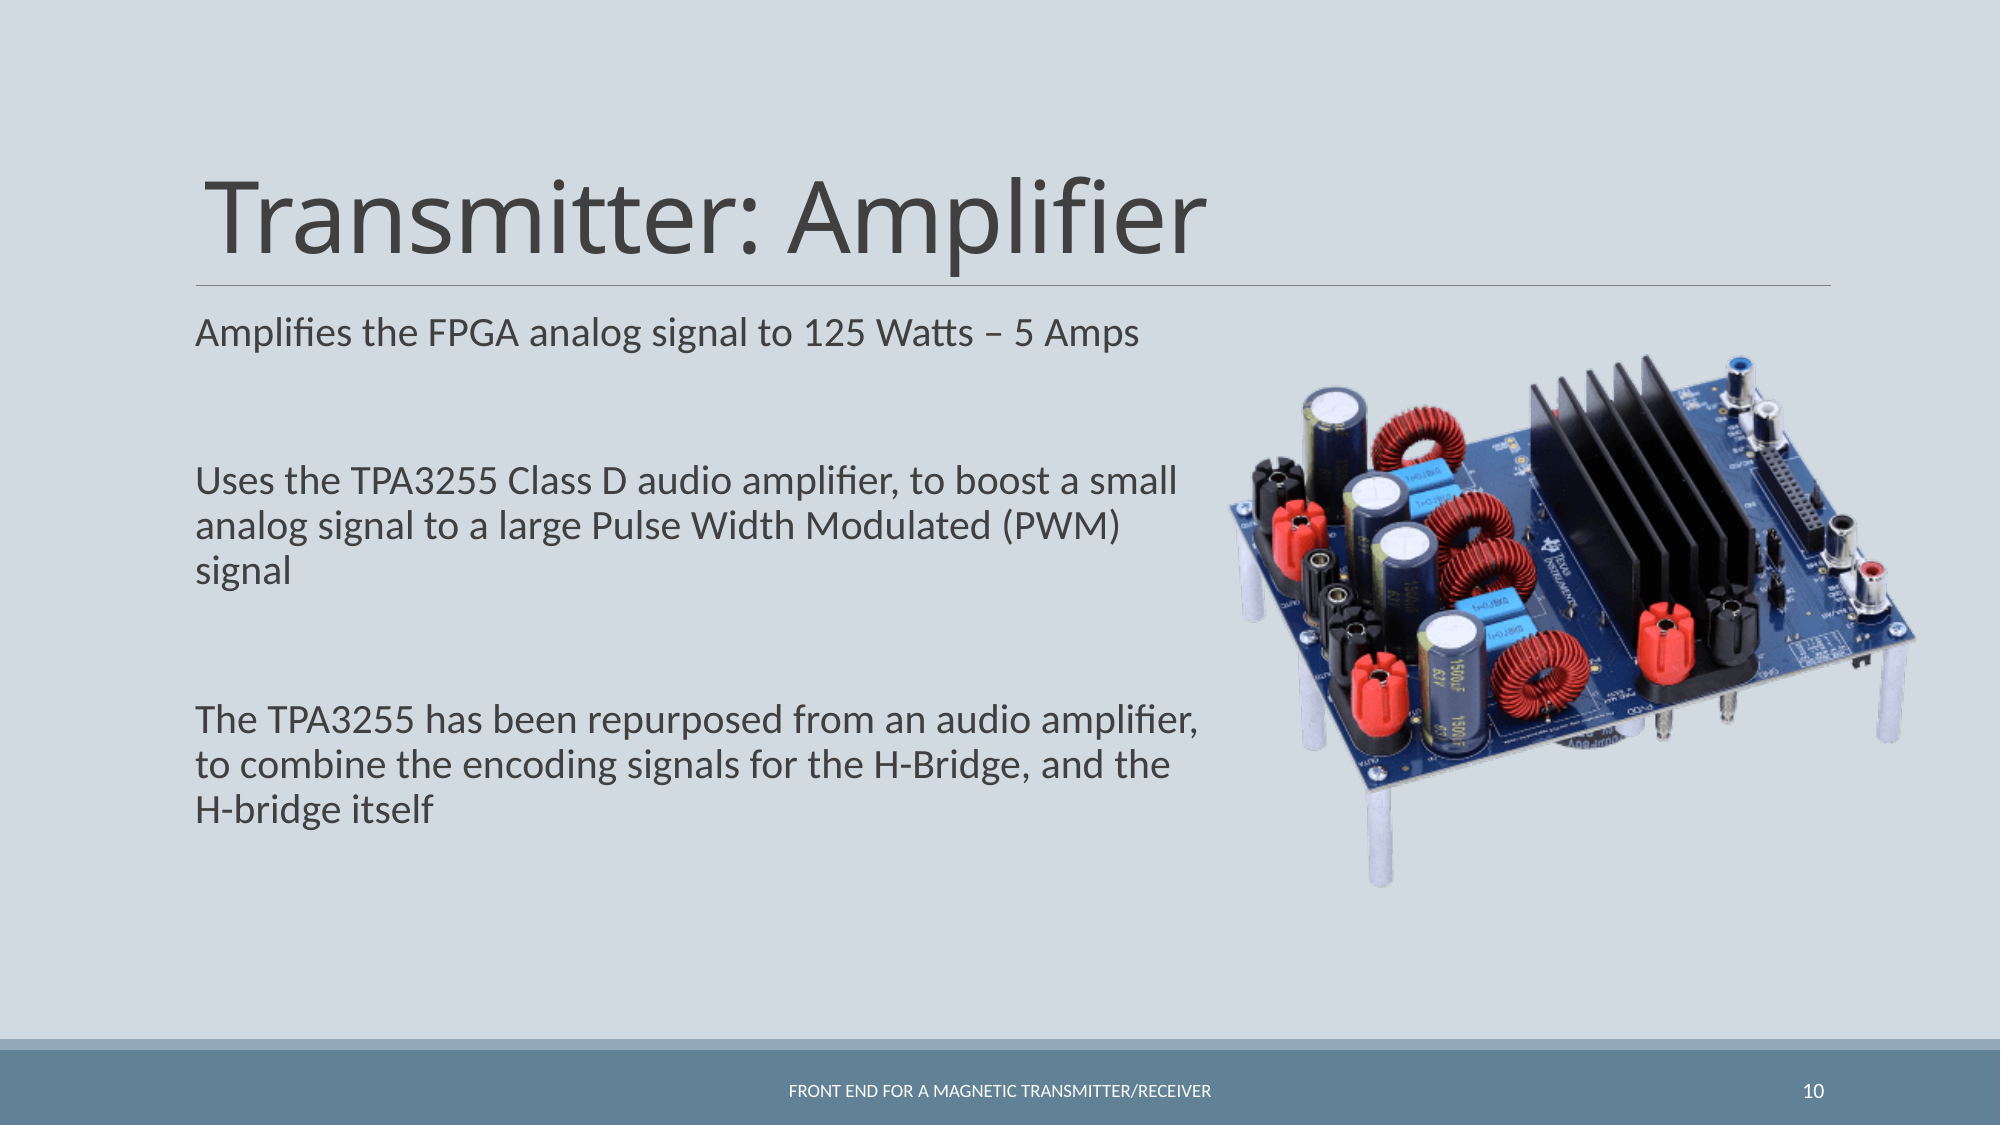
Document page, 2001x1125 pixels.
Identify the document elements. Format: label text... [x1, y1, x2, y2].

list Amplifies the FPGA analog signal to 125 Watts – 5 Amps Uses the TPA3255 Class D audio amplifier, to boost a small analog signal to a large Pulse Width Modulated (PWM) signal The TPA3255 has been repurposed from an audio amplifier, to combine the encoding signals for the H-Bridge, and the H-bridge itself [180, 302, 1228, 963]
title Transmitter: Amplifier [189, 43, 1840, 282]
footer Front End for a Magnetic Transmitter/Receiver [604, 1059, 1396, 1120]
slide_number 10 [1624, 1059, 1840, 1120]
picture [1218, 339, 1925, 903]
